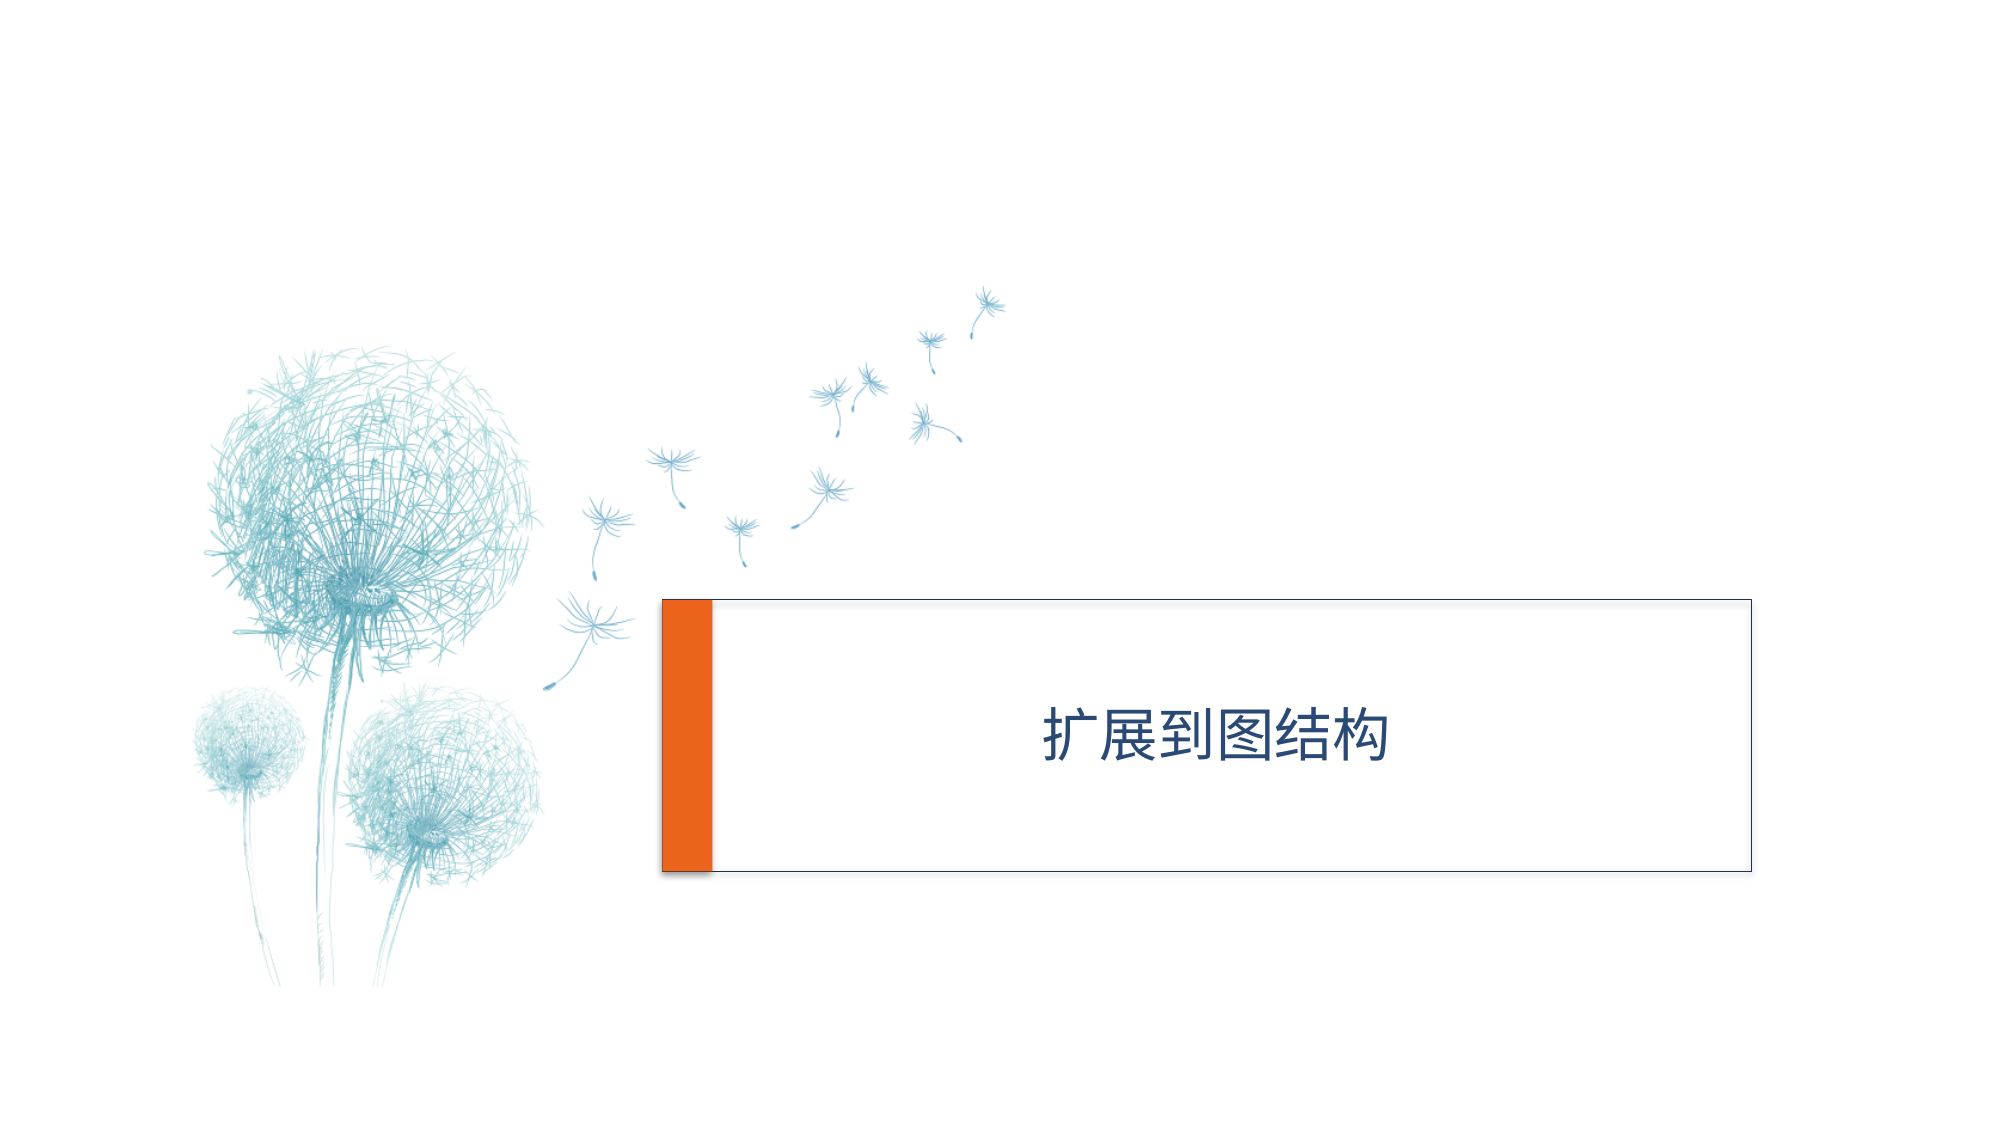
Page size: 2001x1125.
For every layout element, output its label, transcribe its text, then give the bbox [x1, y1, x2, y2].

title 扩展到图结构 [712, 627, 1721, 838]
